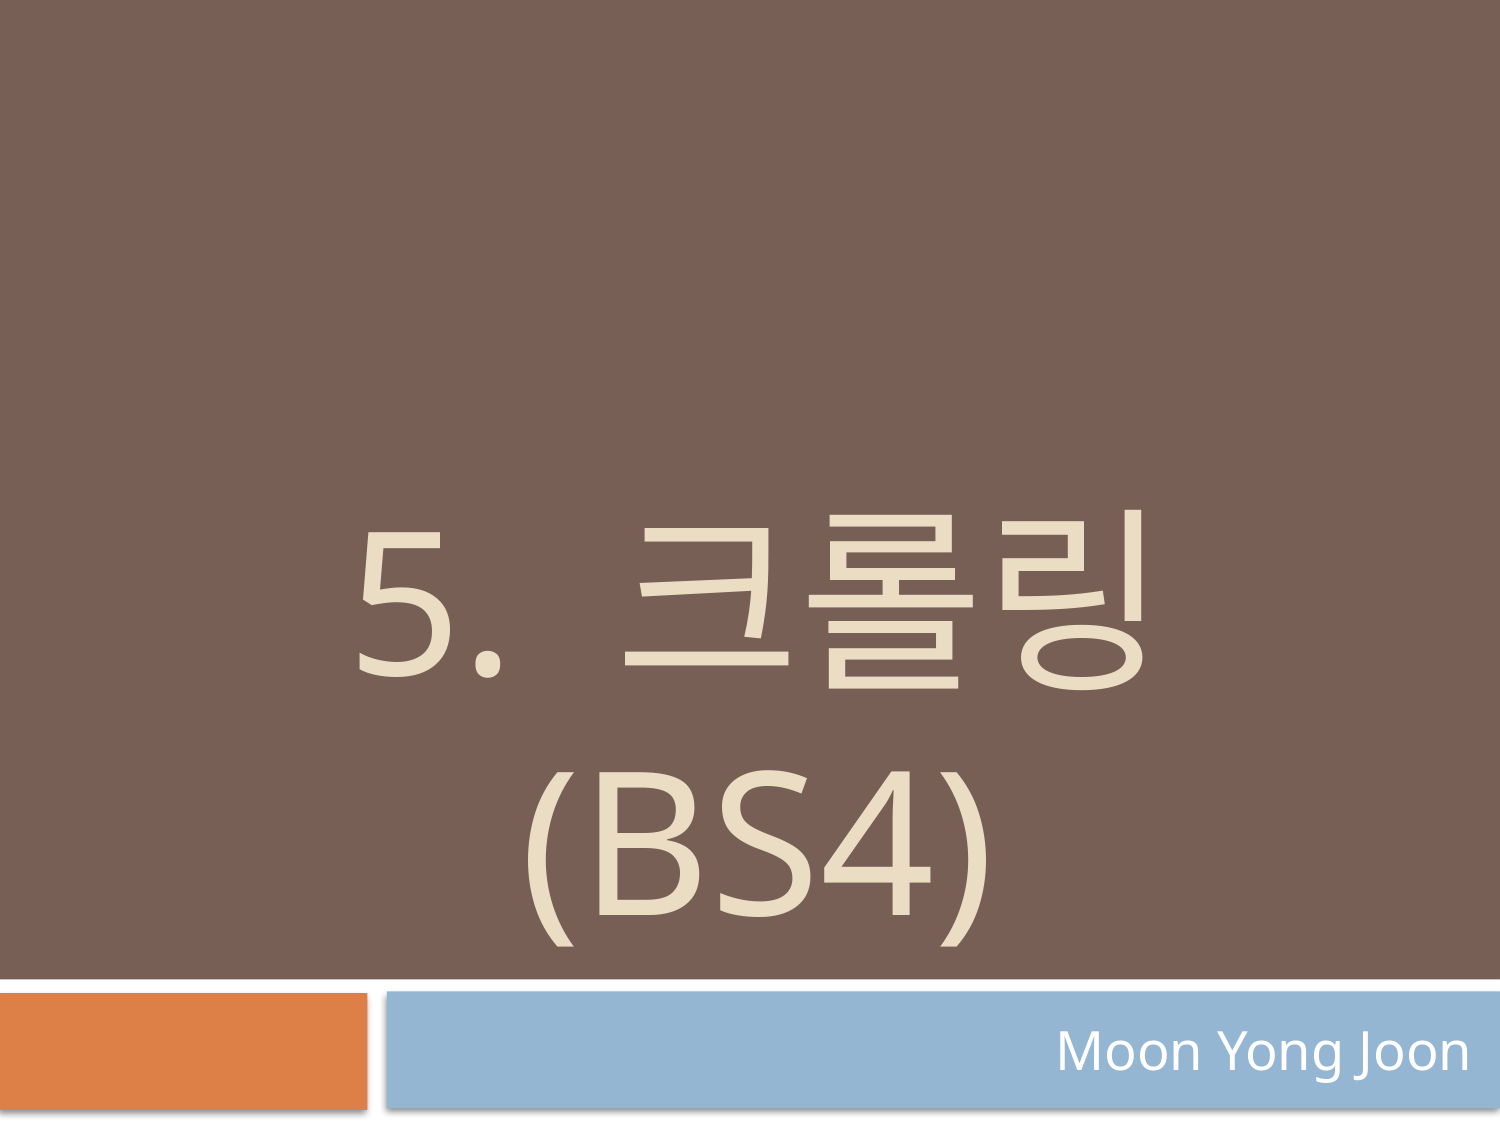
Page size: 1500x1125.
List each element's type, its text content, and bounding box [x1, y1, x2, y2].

subtitle Moon Yong Joon [387, 992, 1488, 1105]
title 5. 크롤링 (BS4) [64, 78, 1450, 963]
